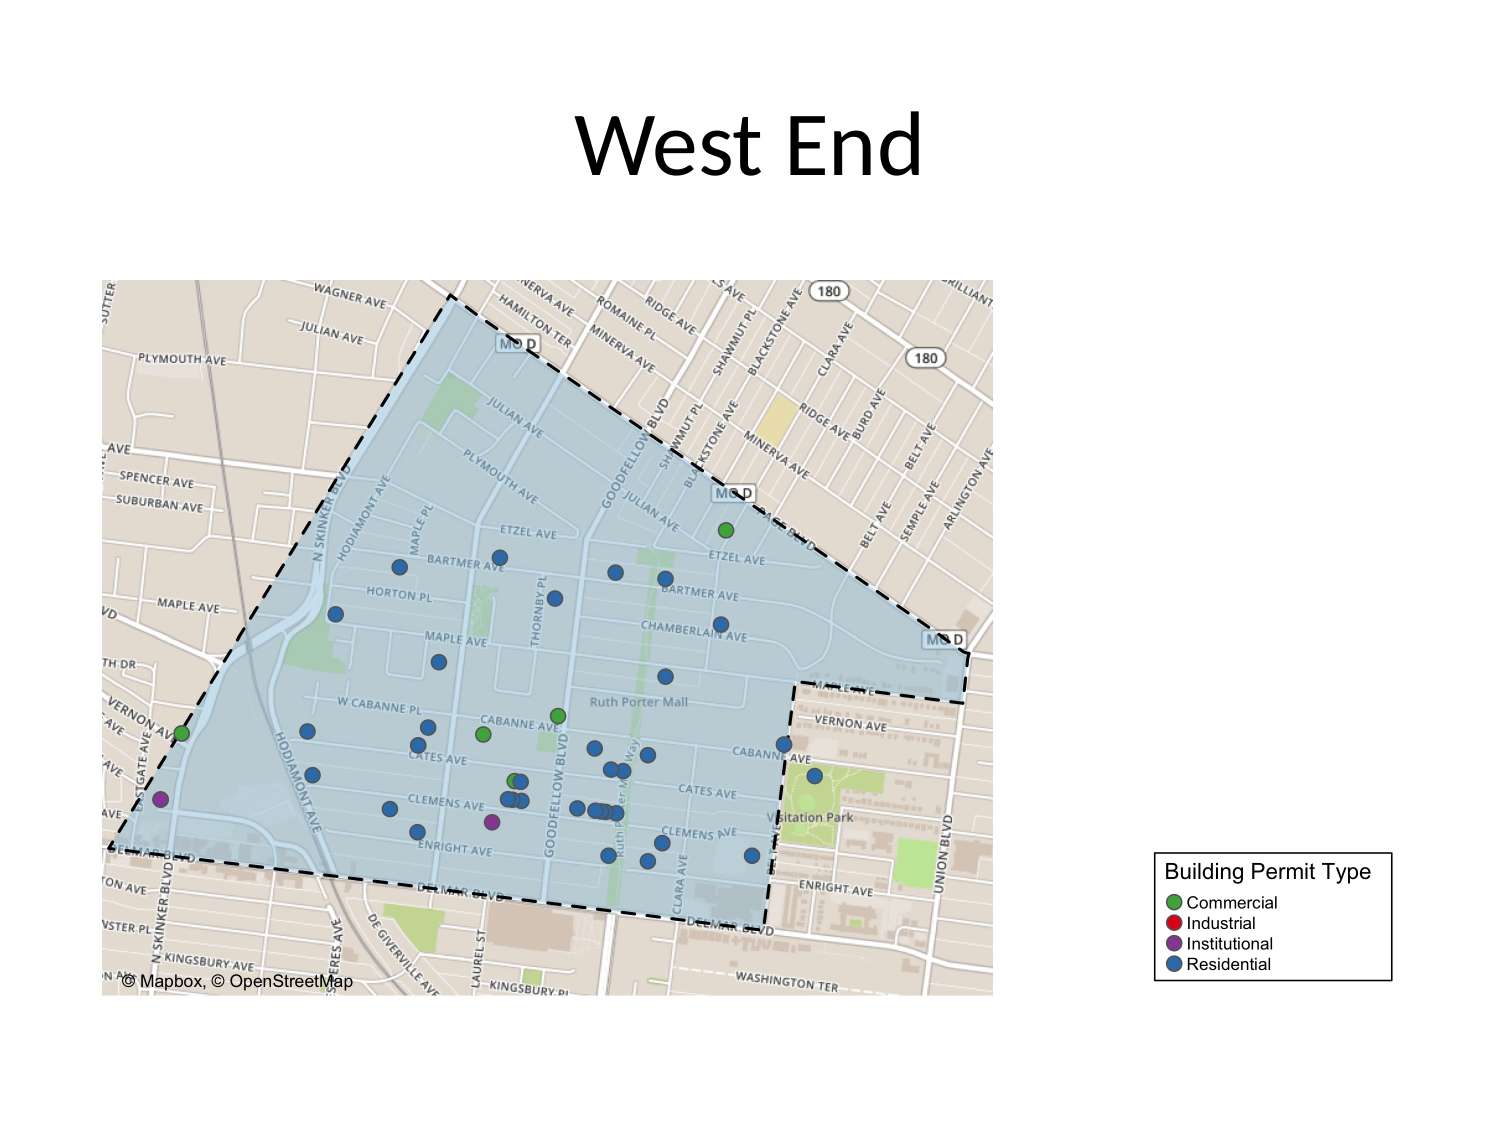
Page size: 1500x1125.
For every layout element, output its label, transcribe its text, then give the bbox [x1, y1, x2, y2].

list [74, 262, 1426, 1013]
title West End [75, 45, 1425, 233]
